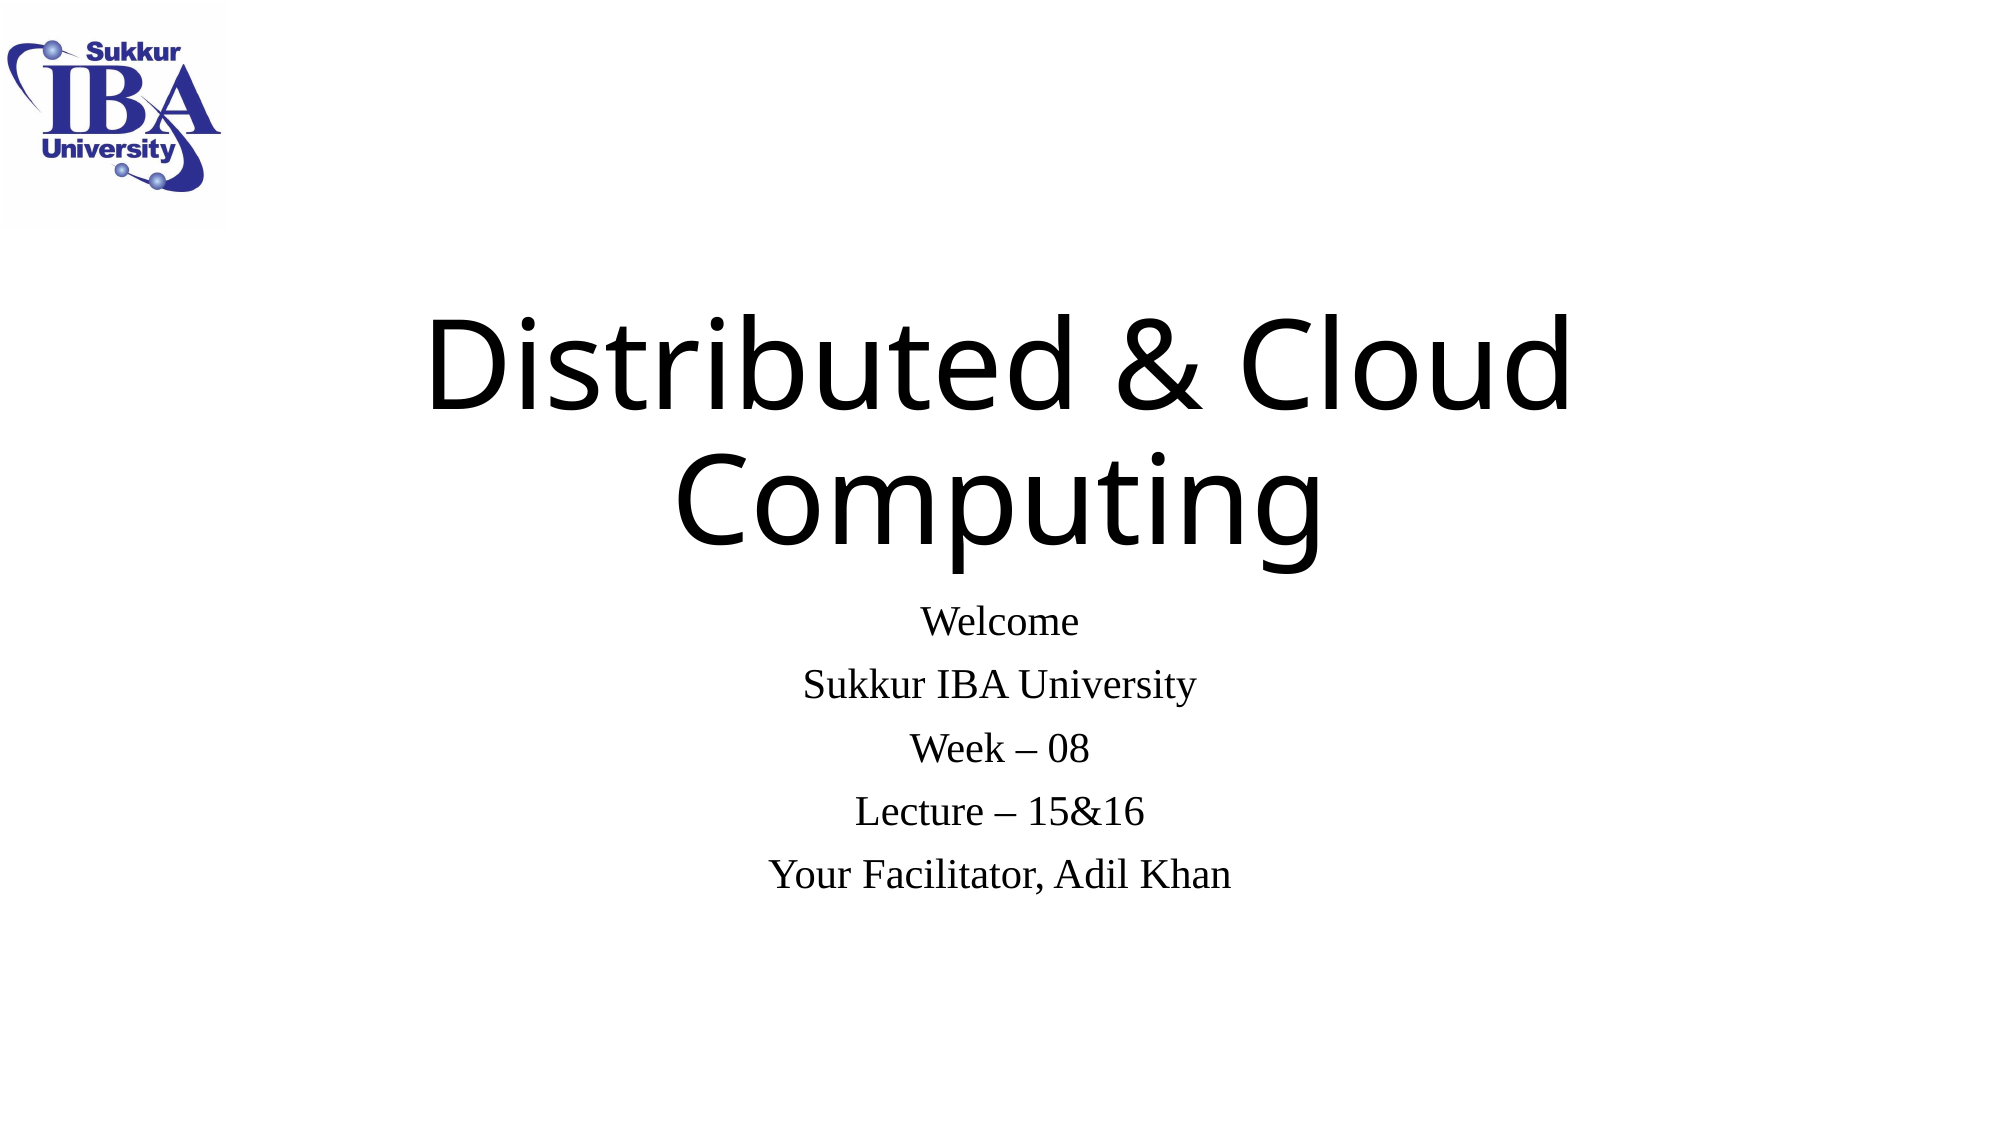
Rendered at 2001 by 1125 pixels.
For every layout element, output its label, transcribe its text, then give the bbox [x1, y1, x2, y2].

picture [1, 3, 227, 229]
subtitle Welcome Sukkur IBA University Week – 08 Lecture – 15&16 Your Facilitator, Adil Khan [249, 590, 1750, 907]
title Distributed & Cloud Computing [249, 187, 1750, 579]
